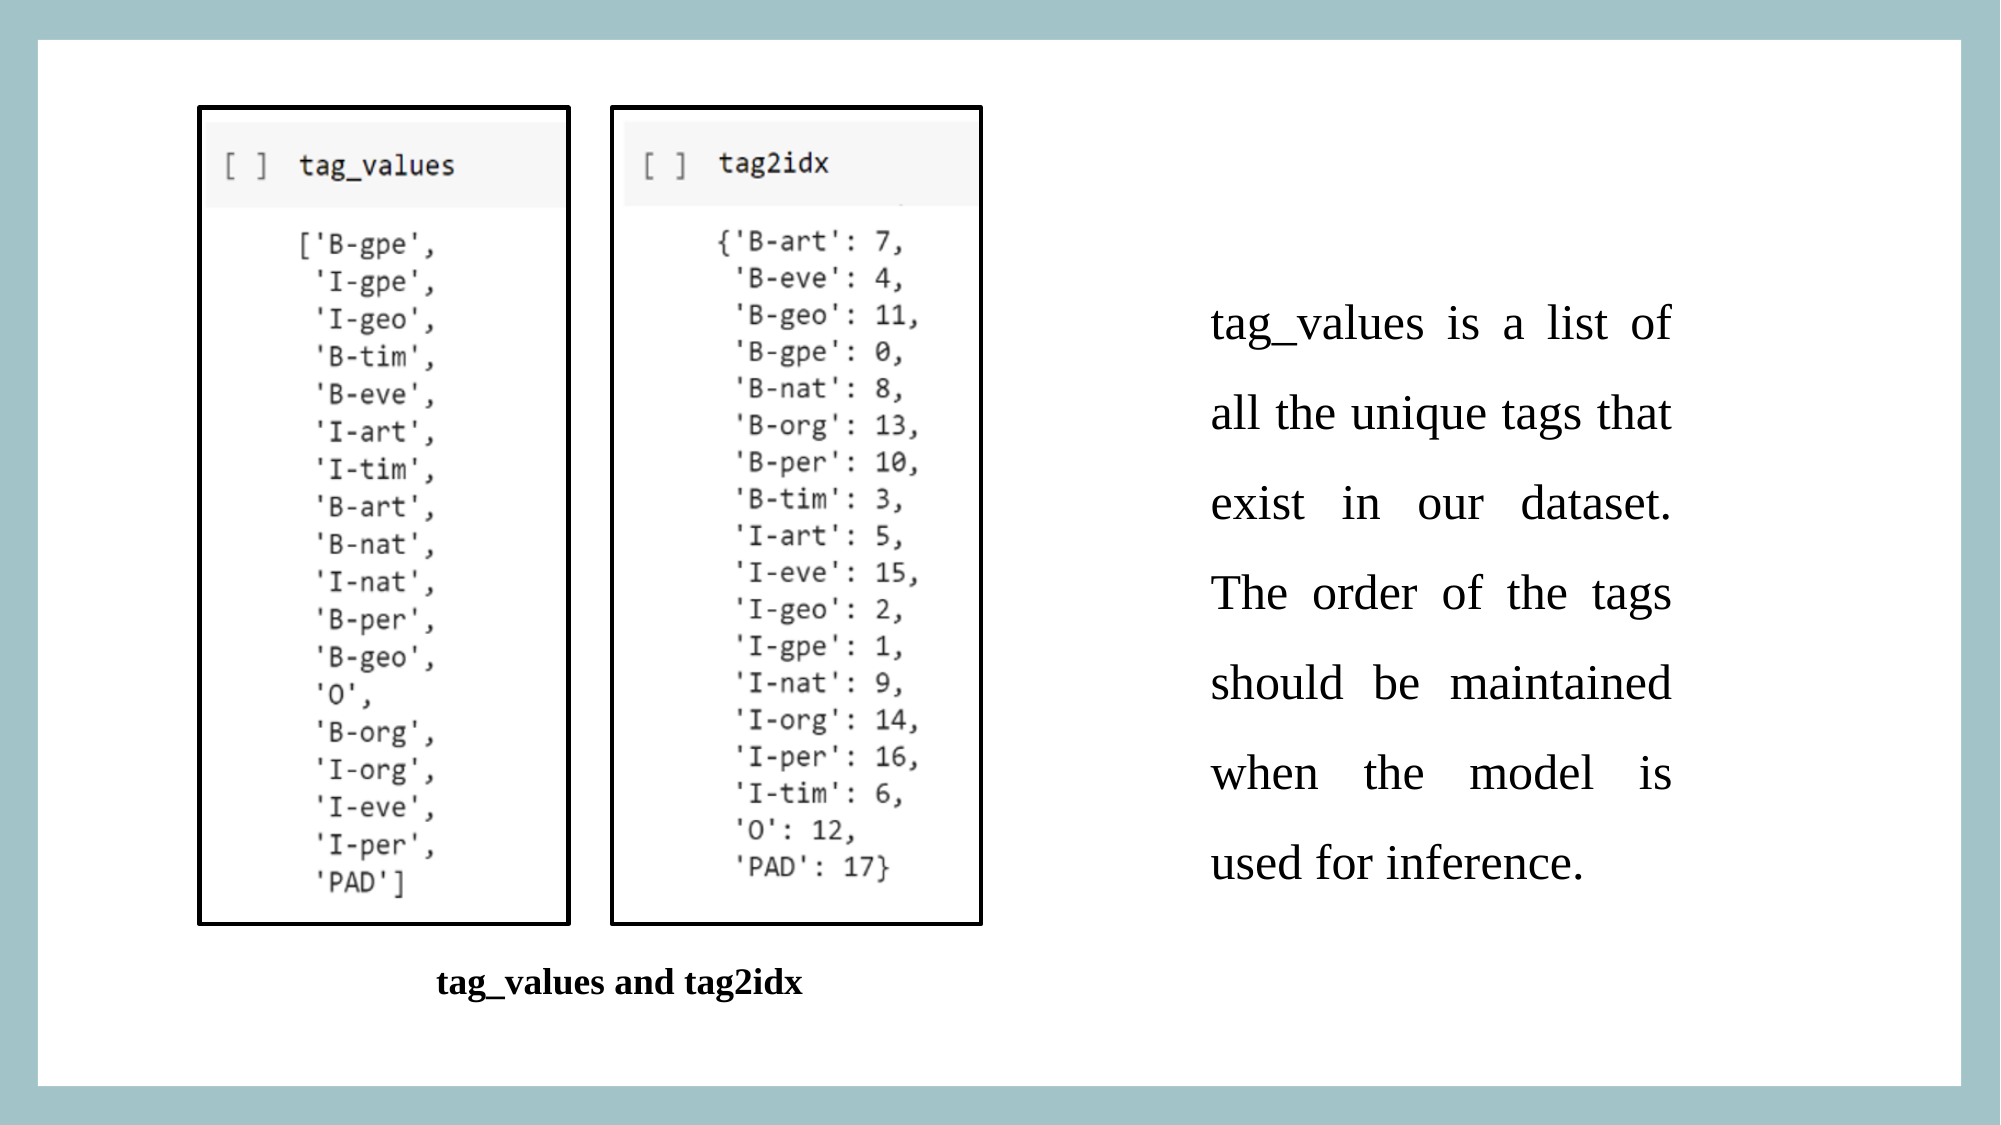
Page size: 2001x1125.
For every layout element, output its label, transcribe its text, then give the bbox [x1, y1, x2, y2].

text_box tag_values is a list of all the unique tags that exist in our dataset. The order of the tags should be maintained when the model is used for inference. [1195, 244, 1688, 905]
text_box tag_values and tag2idx [373, 941, 866, 1017]
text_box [201, 109, 979, 922]
